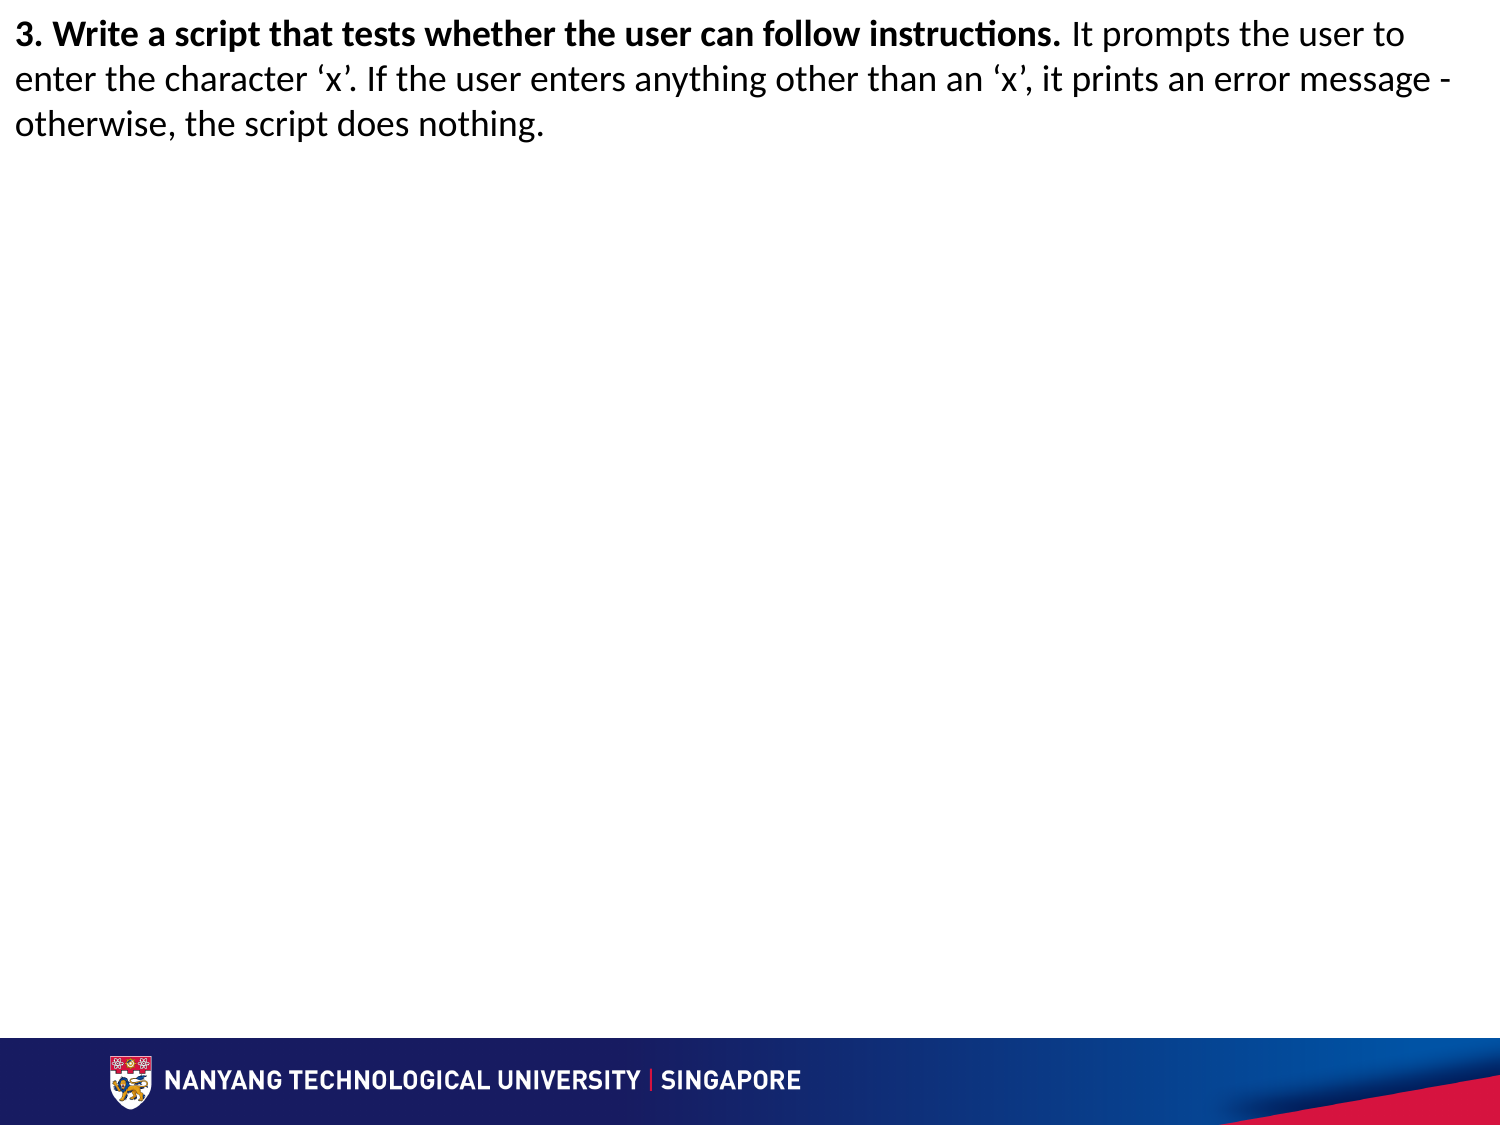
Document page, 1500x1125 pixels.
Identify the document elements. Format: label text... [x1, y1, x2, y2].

picture [0, 1038, 1500, 1125]
text_box 3. Write a script that tests whether the user can follow instructions. It prompts the user to enter the character ‘x’. If the user enters anything other than an ‘x’, it prints an error message - otherwise, the script does nothing. [0, 1, 1500, 152]
